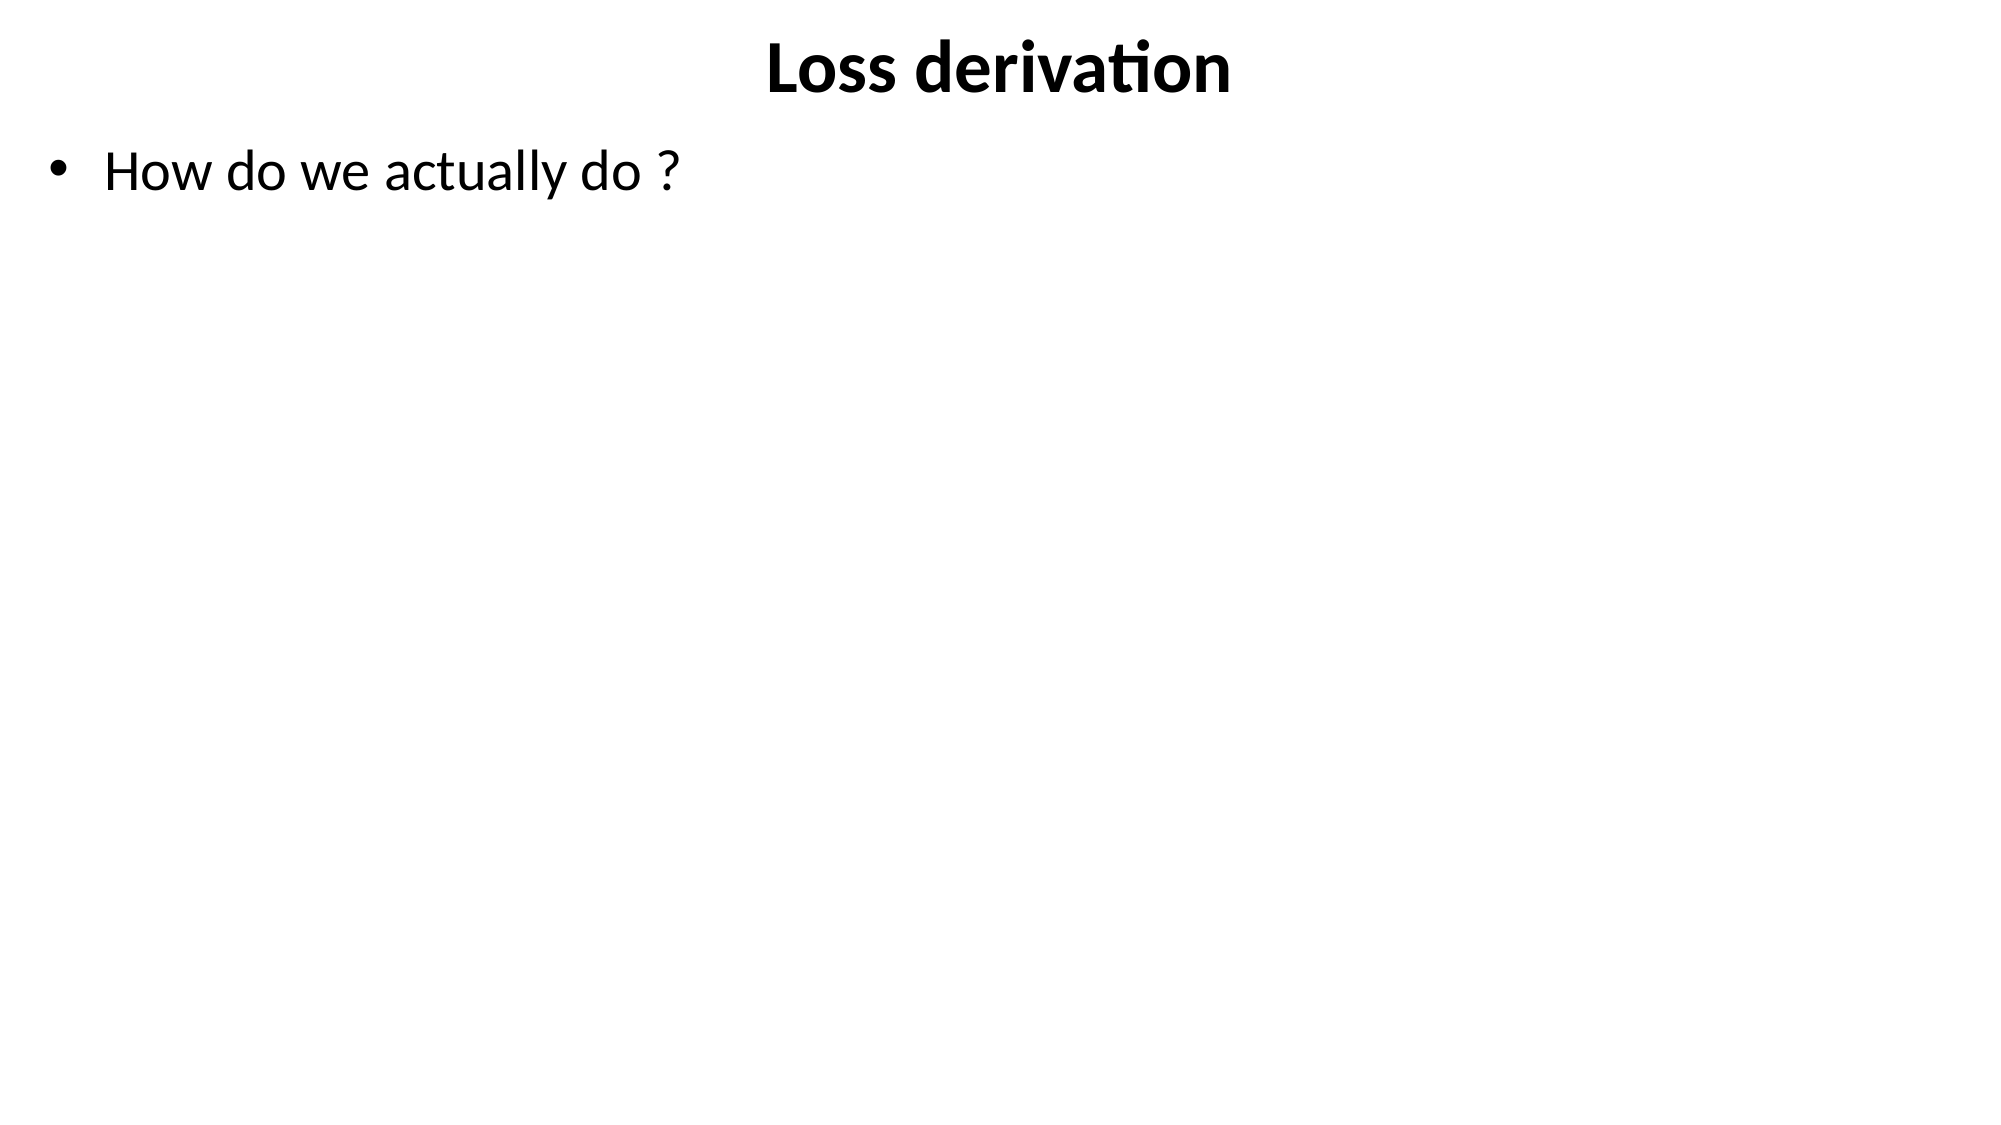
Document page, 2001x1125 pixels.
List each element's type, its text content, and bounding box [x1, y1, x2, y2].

title Loss derivation [33, 0, 1967, 125]
